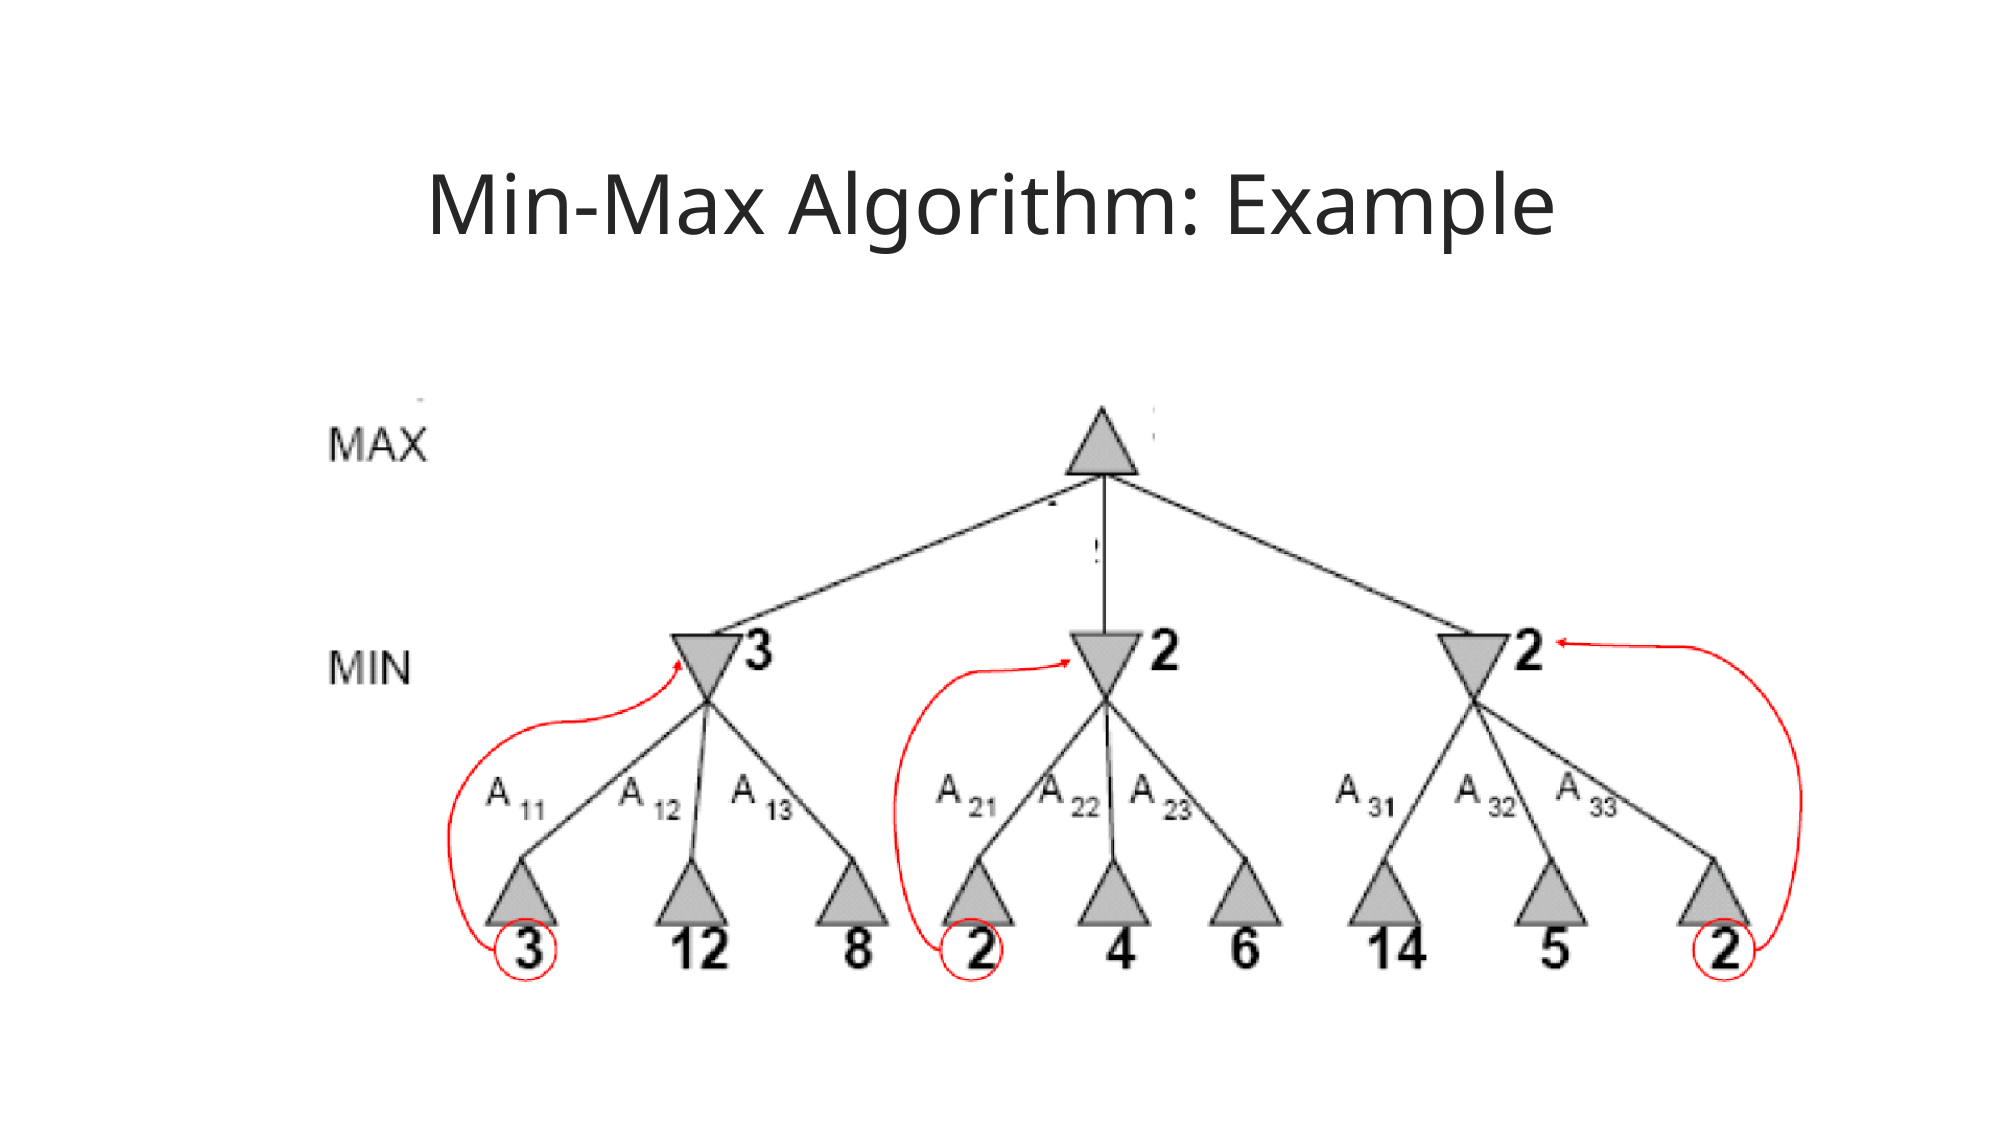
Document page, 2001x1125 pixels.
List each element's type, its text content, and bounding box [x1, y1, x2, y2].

title Min-Max Algorithm: Example [425, 102, 1888, 313]
picture [288, 331, 1816, 1046]
